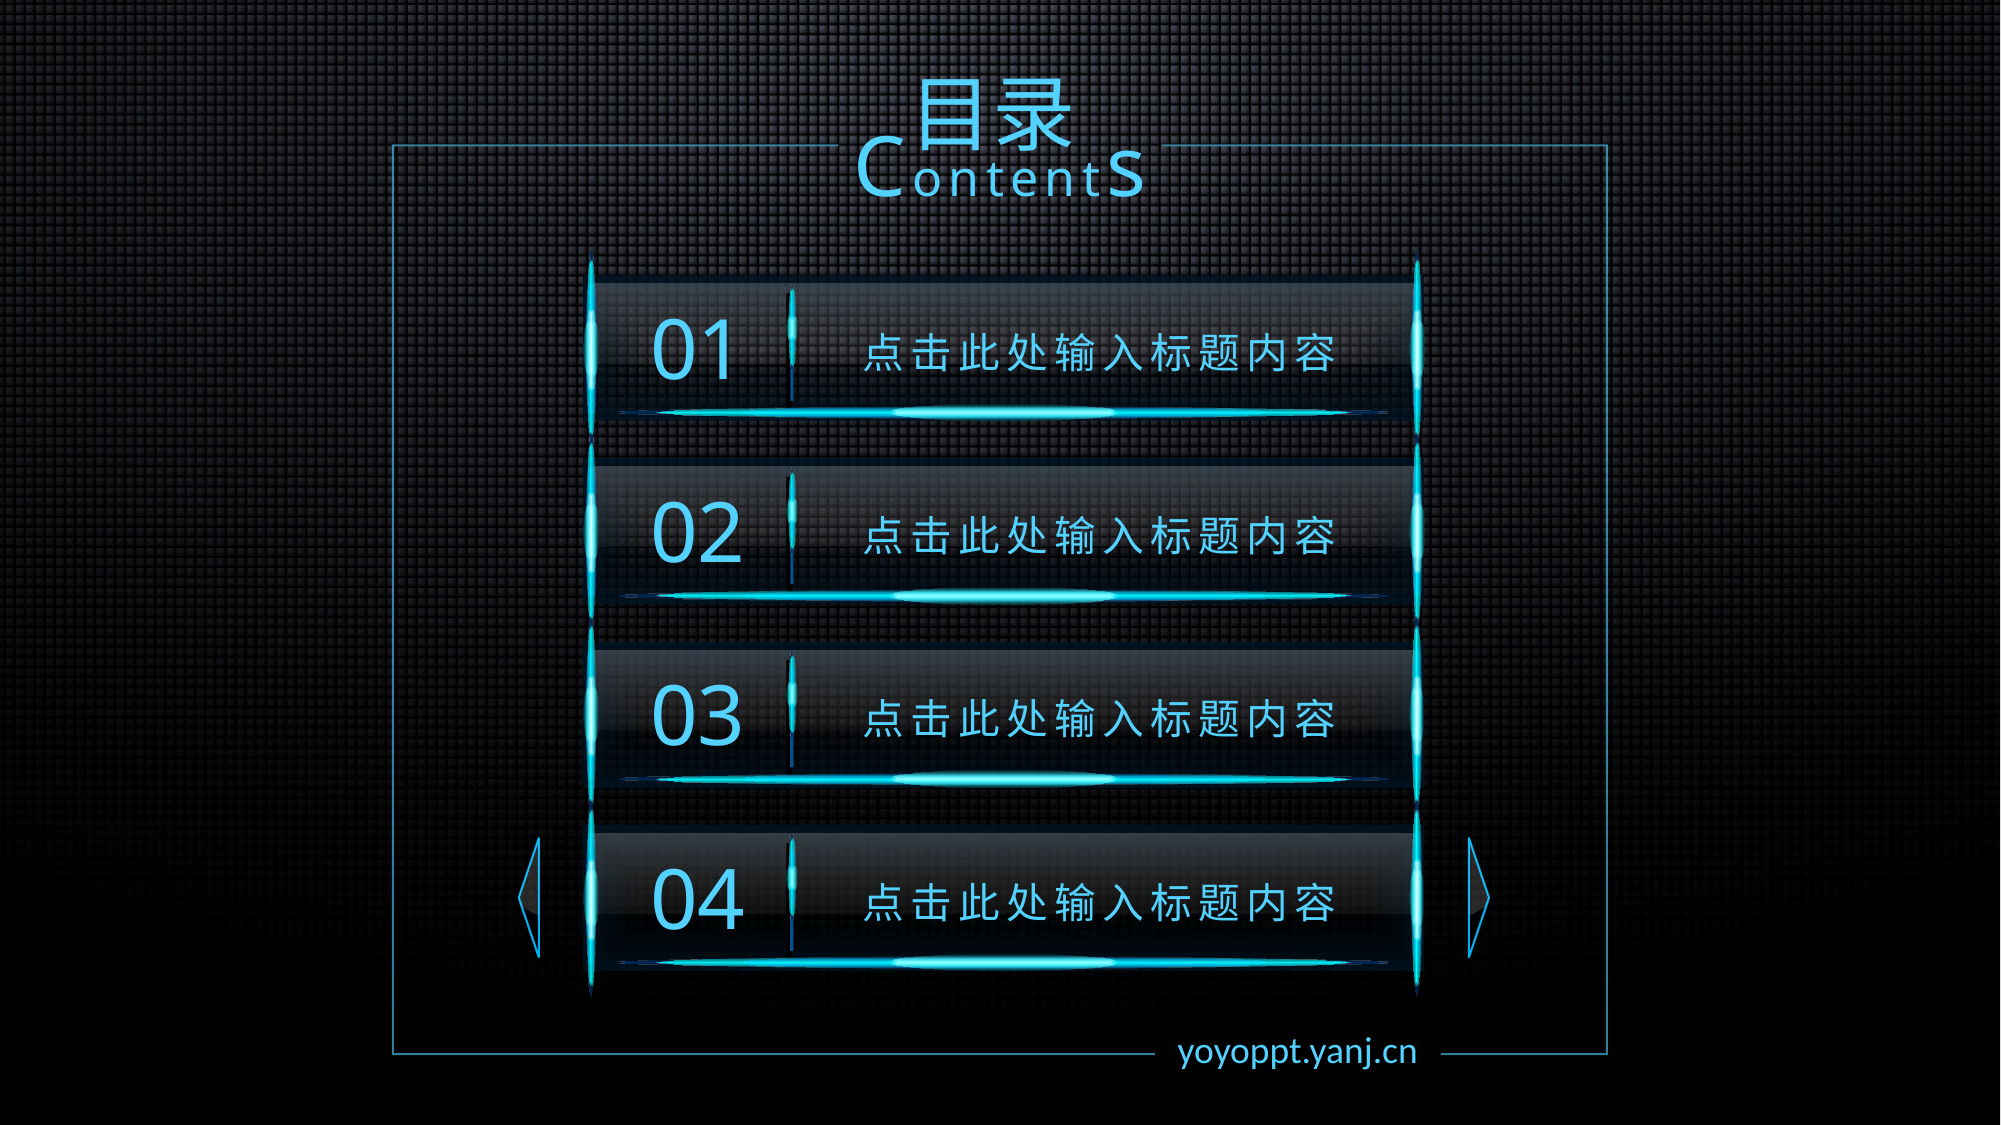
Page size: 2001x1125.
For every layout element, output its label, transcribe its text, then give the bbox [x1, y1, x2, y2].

picture [0, 0, 2001, 1125]
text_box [583, 431, 1424, 615]
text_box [583, 248, 1424, 431]
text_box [583, 798, 1424, 997]
text_box yoyoppt.yanj.cn [1163, 1018, 1433, 1079]
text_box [811, 72, 1189, 221]
text_box [1184, 144, 1608, 1055]
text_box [583, 615, 1424, 798]
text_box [518, 838, 540, 958]
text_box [1468, 838, 1490, 958]
text_box [392, 144, 1155, 1055]
